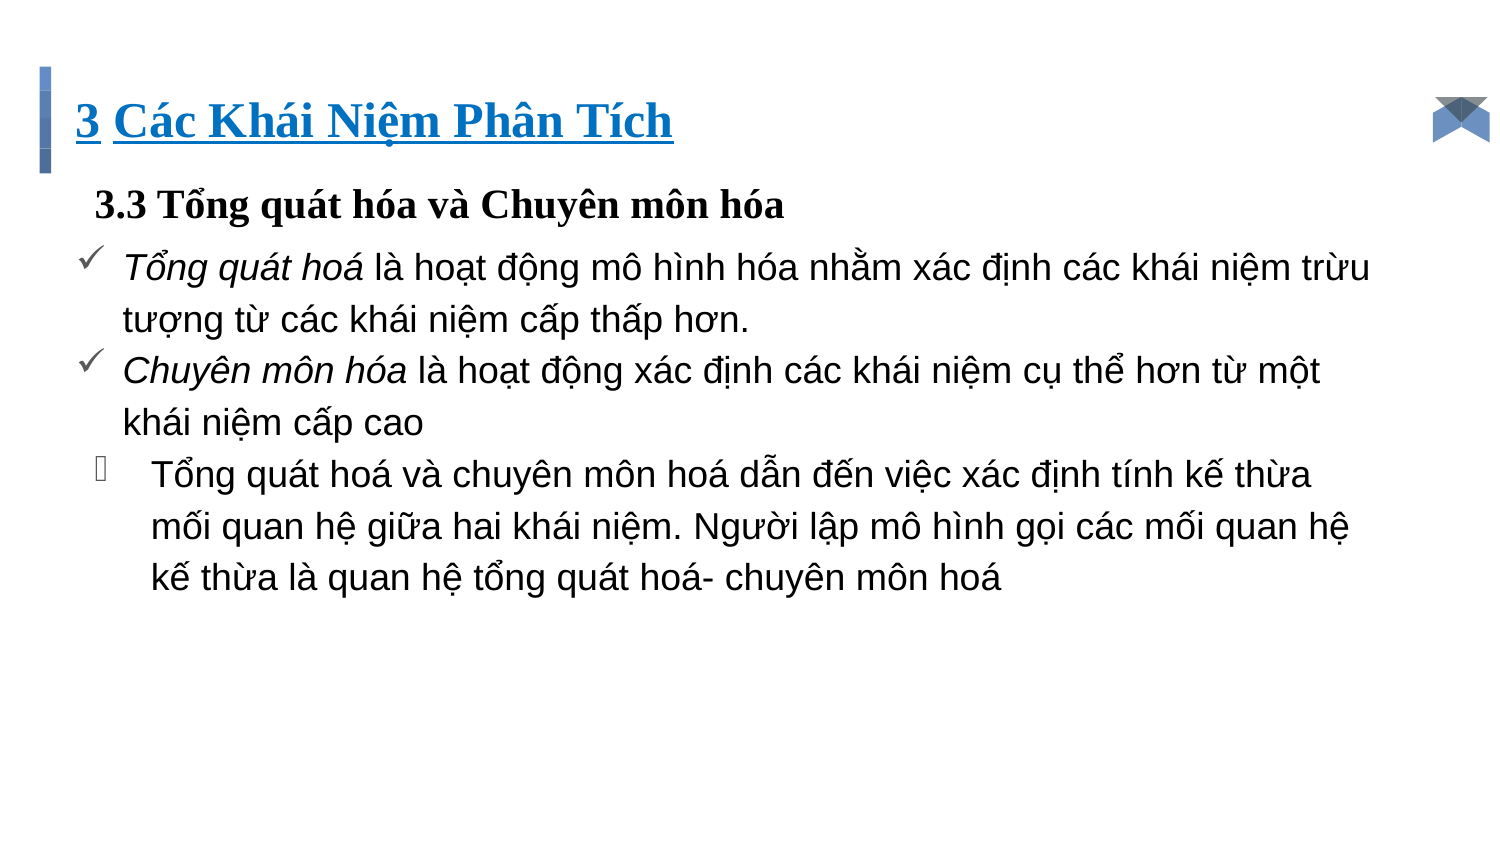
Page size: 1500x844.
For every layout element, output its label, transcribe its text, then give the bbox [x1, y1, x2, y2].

subtitle 3.3 Tổng quát hóa và Chuyên môn hóa [60, 154, 1449, 219]
list Tổng quát hoá là hoạt động mô hình hóa nhằm xác định các khái niệm trừu tượng từ các khái niệm cấp thấp hơn. Chuyên môn hóa là hoạt động xác định các khái niệm cụ thể hơn từ một khái niệm cấp cao Tổng quát hoá và chuyên môn hoá dẫn đến việc xác định tính kế thừa mối quan hệ giữa hai khái niệm. Người lập mô hình gọi các mối quan hệ kế thừa là quan hệ tổng quát hoá- chuyên môn hoá [60, 221, 1395, 782]
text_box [1438, 91, 1485, 149]
title 3 Các Khái Niệm Phân Tích [60, 72, 1449, 154]
